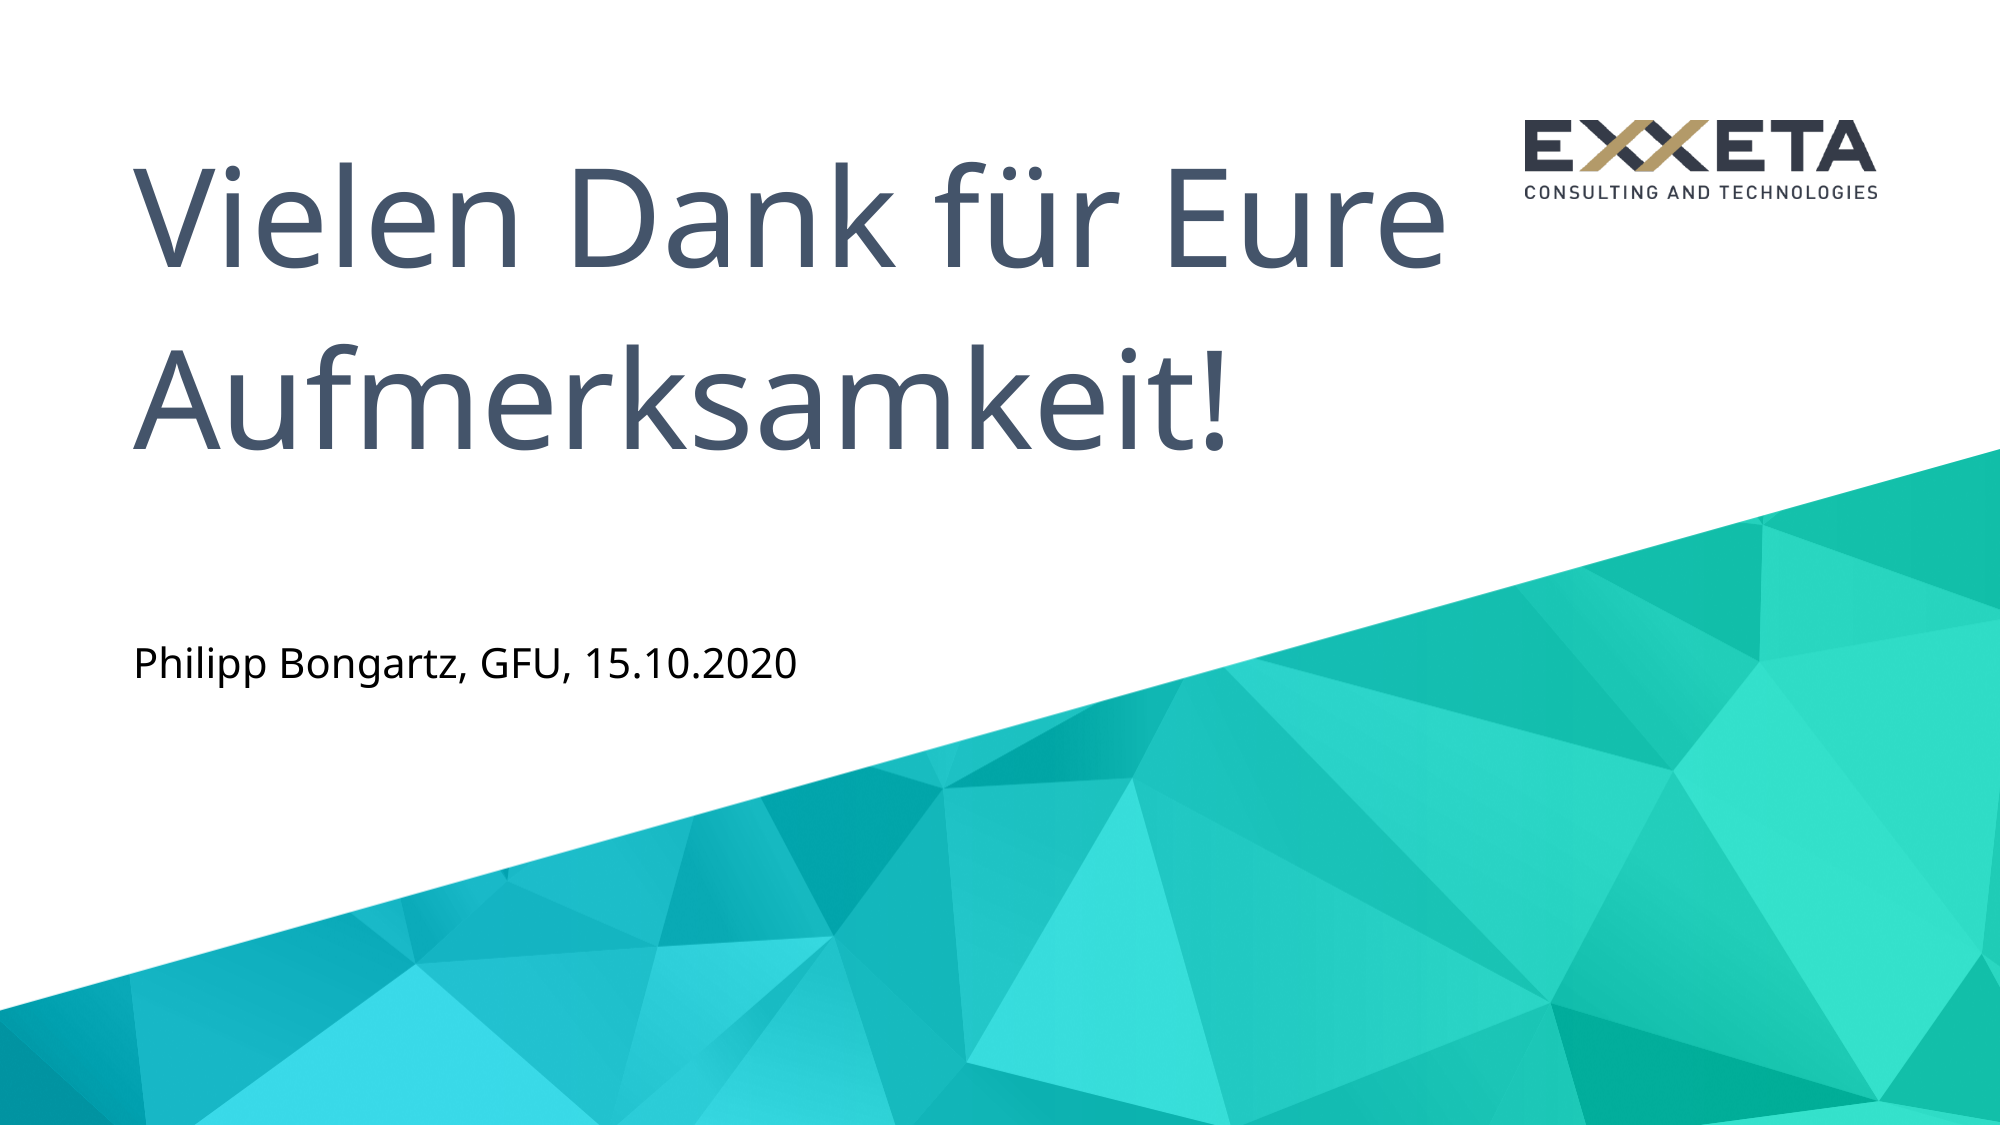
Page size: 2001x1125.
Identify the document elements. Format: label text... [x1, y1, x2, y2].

picture [0, 449, 2000, 1125]
title Vielen Dank für Eure Aufmerksamkeit! [118, 106, 1783, 501]
picture [1783, 120, 1877, 199]
subtitle Philipp Bongartz, GFU, 15.10.2020 [118, 624, 1371, 736]
